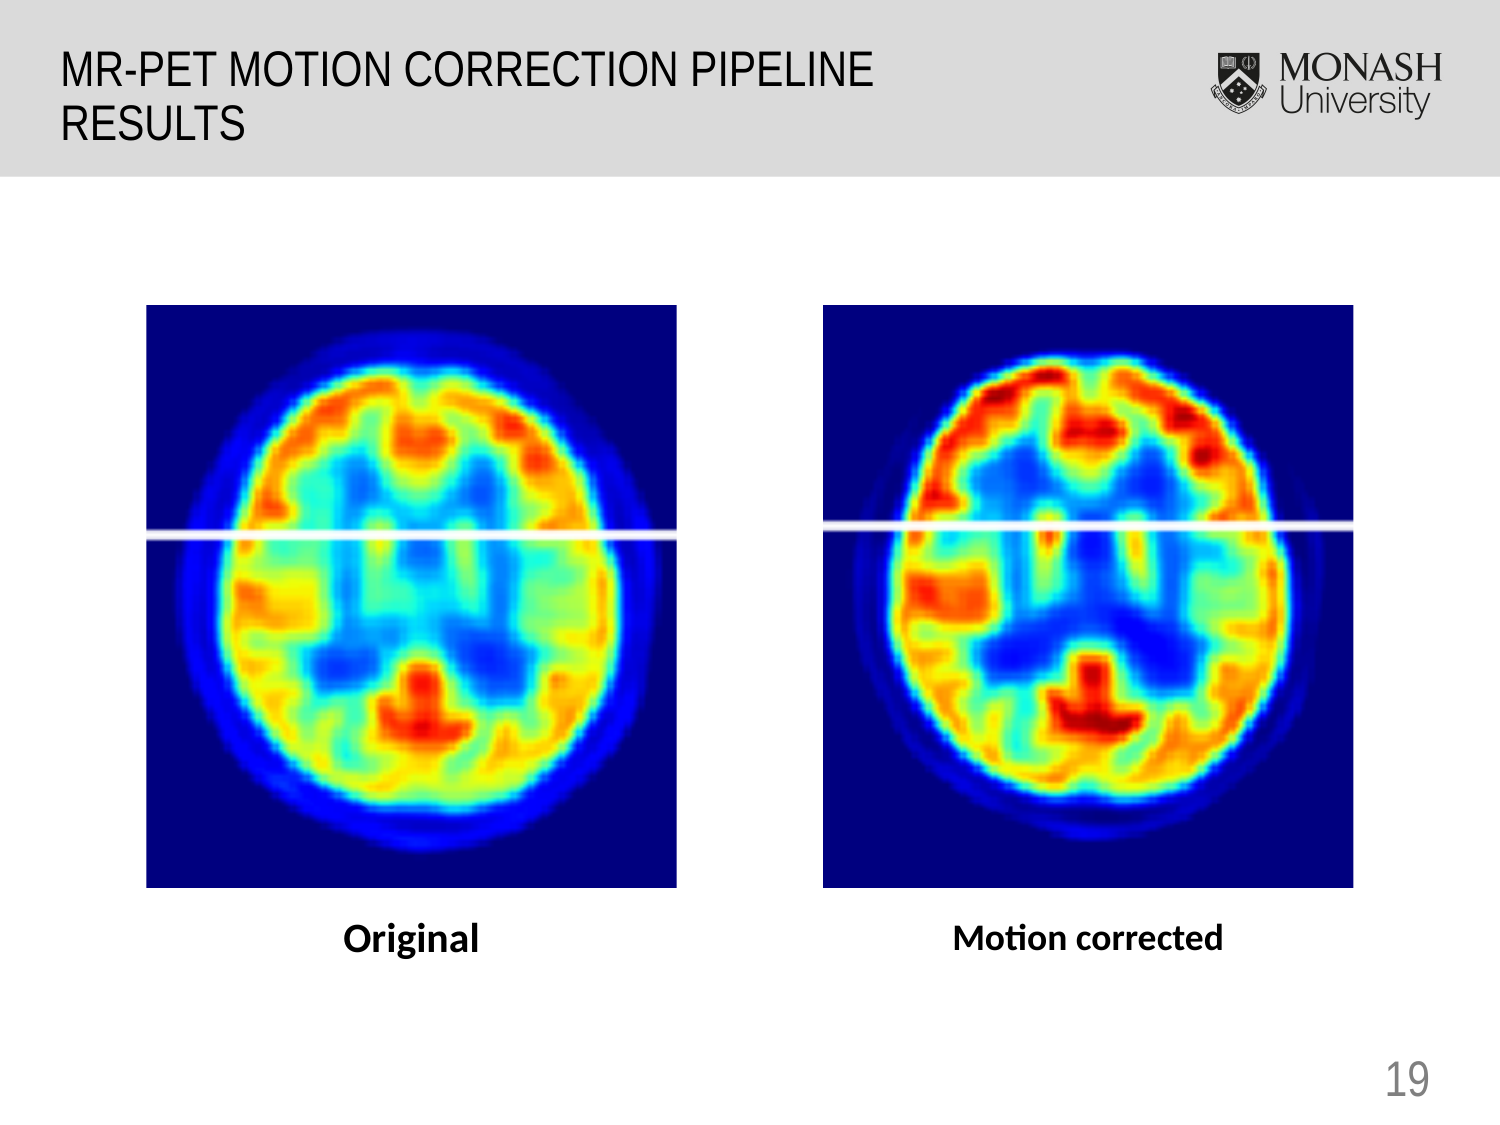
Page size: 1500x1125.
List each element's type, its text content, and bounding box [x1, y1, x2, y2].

list MR-PET MOTION CORRECTION PIPELINE RESULTS [45, 35, 986, 163]
picture [0, 0, 1500, 1125]
text_box Original [306, 903, 517, 969]
text_box Motion corrected [923, 905, 1253, 966]
